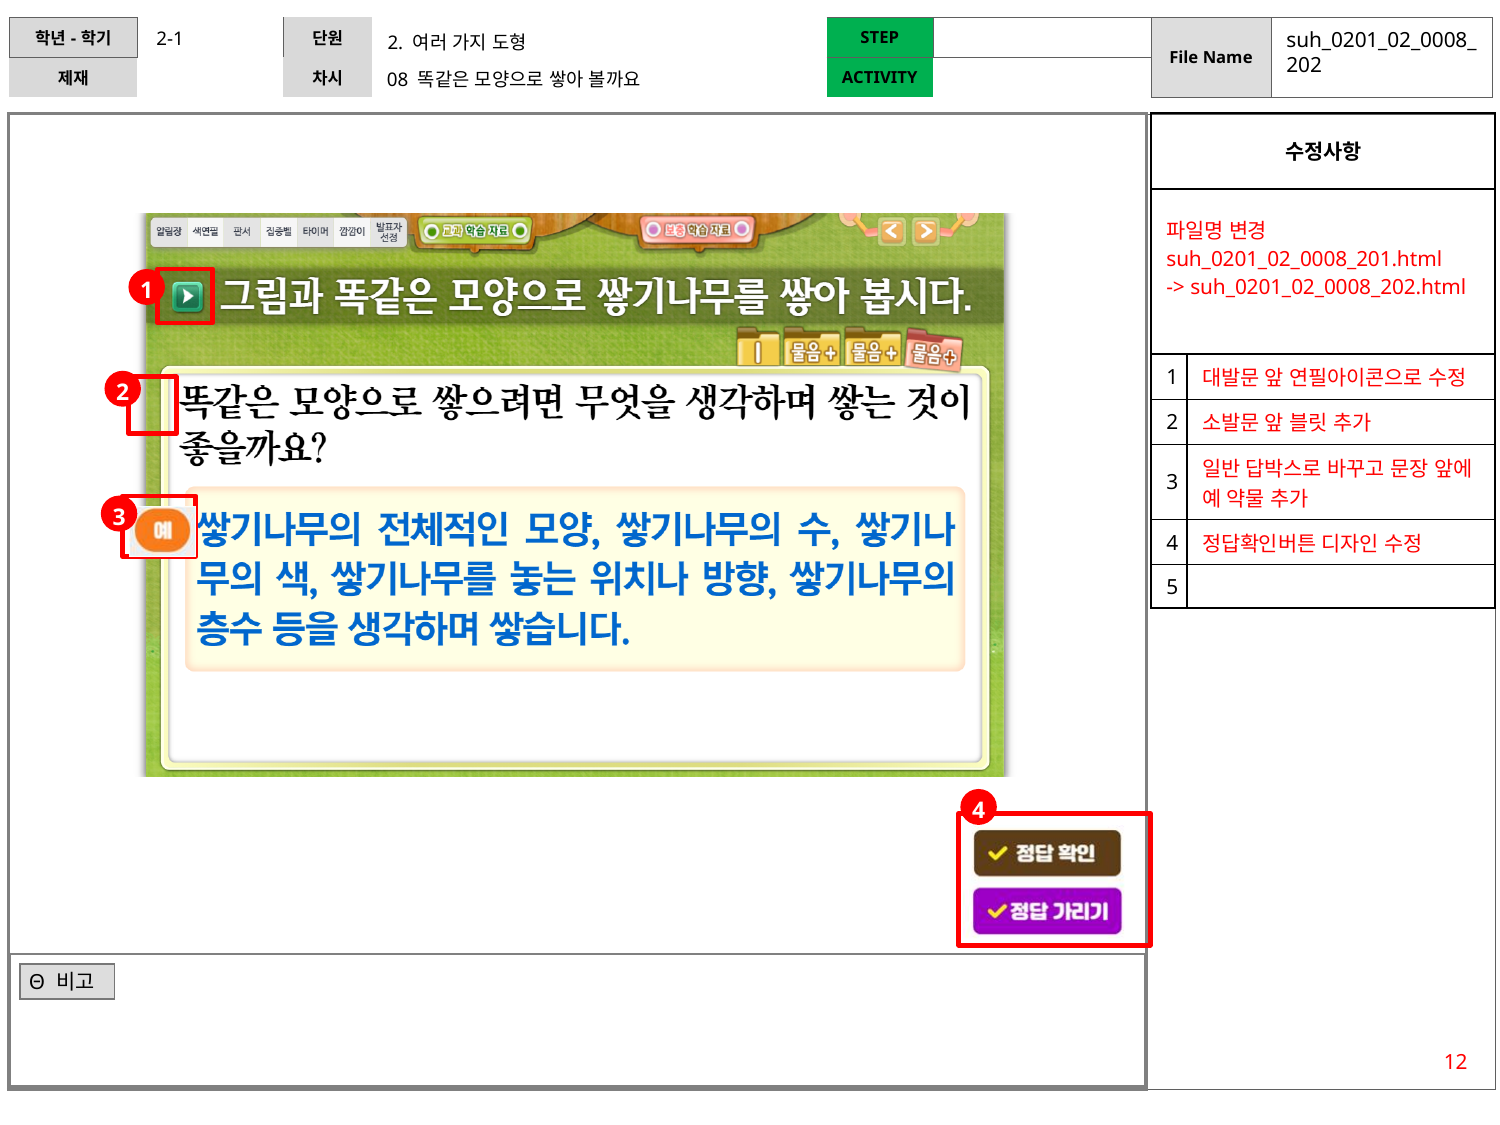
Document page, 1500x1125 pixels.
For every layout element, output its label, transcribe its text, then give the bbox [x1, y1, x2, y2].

table_cell 정답확인버튼 디자인 수정 [1188, 520, 1494, 564]
text_box [992, 811, 1152, 947]
table_cell 1 [1152, 355, 1186, 399]
text_box suh_0201_02_0008_202 [1271, 18, 1500, 84]
text_box 4 [958, 786, 999, 823]
text_box 08 똑같은 모양으로 쌓아 볼까요 [372, 60, 821, 96]
text_box 2-1 [141, 18, 284, 55]
text_box [957, 811, 965, 947]
text_box 2. 여러 가지 도형 [372, 23, 828, 48]
picture [17, 213, 1132, 777]
table_cell 2 [1152, 400, 1186, 444]
table_cell 소발문 앞 블릿 추가 [1188, 400, 1494, 444]
table_cell [1188, 565, 1494, 607]
picture [963, 825, 1129, 940]
table_cell 일반 답박스로 바꾸고 문장 앞에 예 약물 추가 [1188, 445, 1494, 519]
table_cell 3 [1152, 445, 1186, 519]
table_cell 5 [1152, 565, 1186, 607]
table_header 수정사항 [1152, 114, 1494, 188]
table_cell 대발문 앞 연필아이콘으로 수정 [1188, 355, 1494, 399]
table_cell 파일명 변경 suh_0201_02_0008_201.html -> suh_0201_02_0008_202.html [1152, 190, 1494, 353]
table_cell 4 [1152, 520, 1186, 564]
